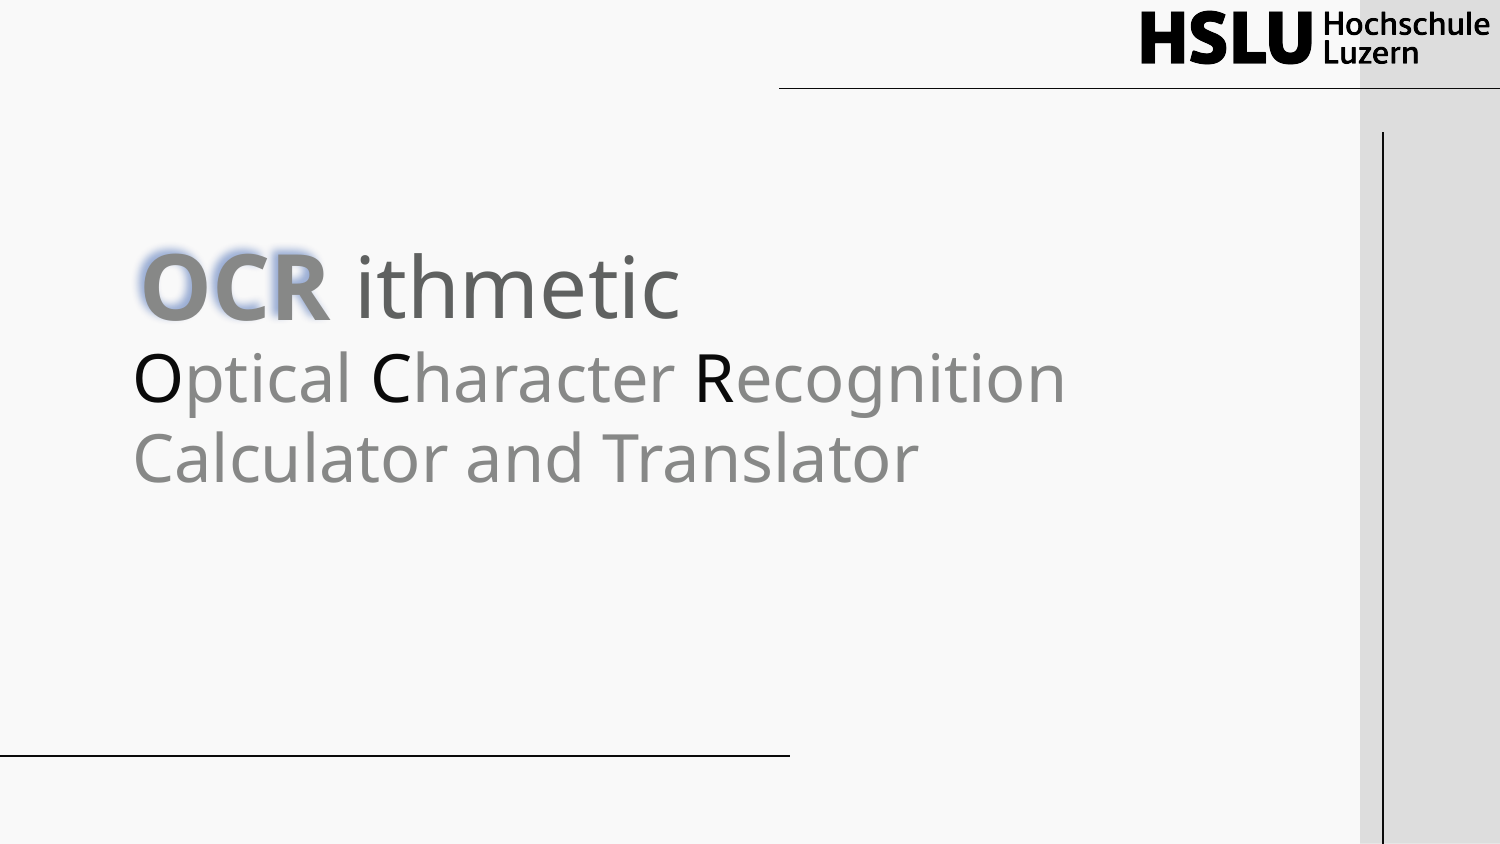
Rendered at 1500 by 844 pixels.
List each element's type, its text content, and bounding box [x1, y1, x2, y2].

text_box OCR [80, 221, 391, 347]
picture [1140, 10, 1490, 65]
title ithmetic Optical Character Recognition Calculator and Translator [116, 218, 1357, 531]
